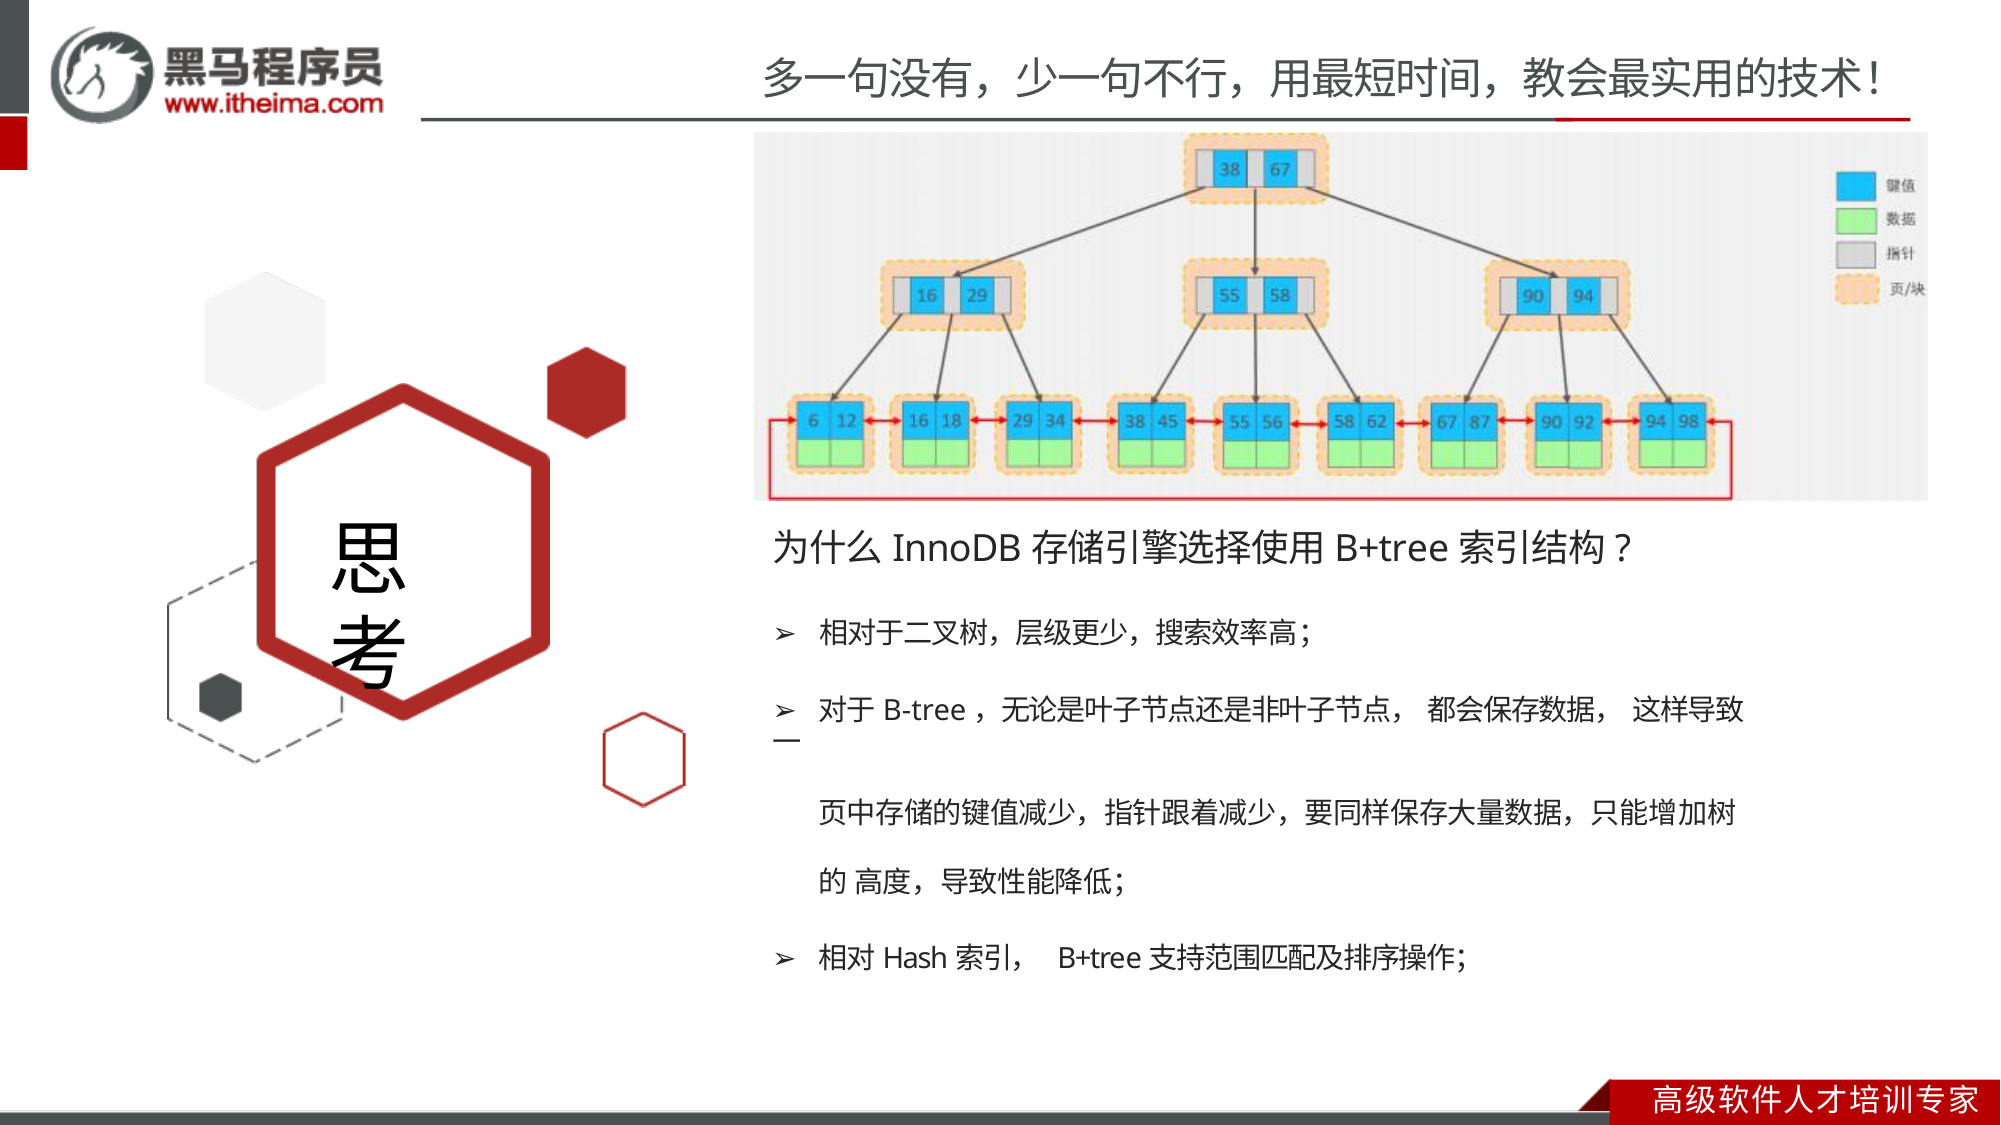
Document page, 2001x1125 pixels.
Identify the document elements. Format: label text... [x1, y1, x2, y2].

text_box 为什么InnoDB存储引擎选择使用B+tree索引结构? ➢ 相对于二叉树，层级更少，搜索效率高； ➢ 对于B-tree，无论是叶子节点还是非叶子节点， 都会保存数据， 这样导致一 页中存储的键值减少，指针跟着减少，要同样保存大量数据，只能增加树的 高度，导致性能降低； ➢ 相对Hash索引， B+tree支持范围匹配及排序操作； [770, 526, 1766, 946]
text_box [602, 733, 606, 787]
text_box 多一句没有，少一句不行，用最短时间，教会最实用的技术！ [759, 53, 1929, 106]
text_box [420, 117, 1911, 122]
text_box [682, 733, 686, 787]
picture [603, 784, 685, 808]
picture [0, 1079, 1649, 1125]
picture [167, 271, 627, 764]
picture [50, 26, 384, 124]
picture [603, 711, 685, 735]
picture [0, 0, 29, 170]
text_box 高级软件人才培训专家 [1649, 1079, 2000, 1125]
picture [754, 132, 1928, 501]
